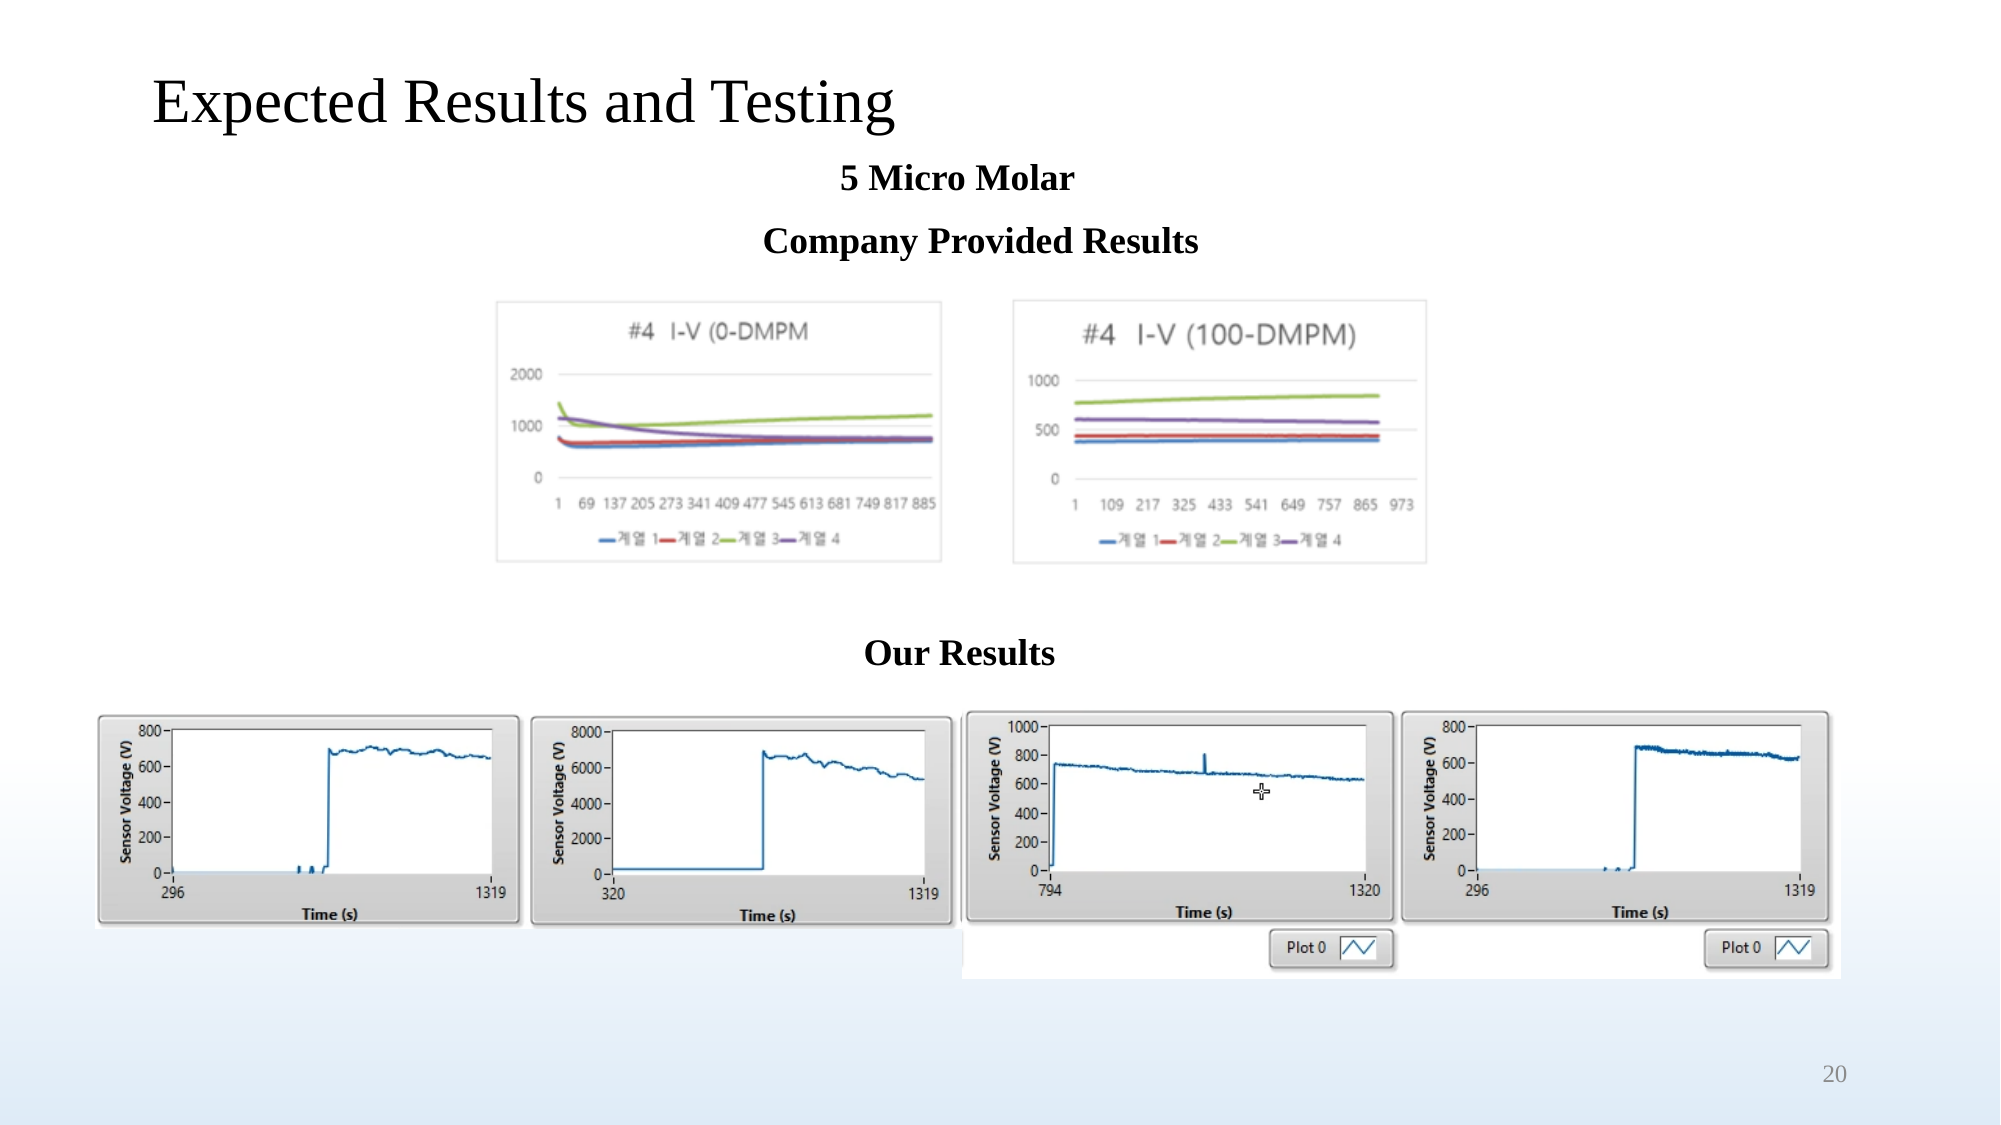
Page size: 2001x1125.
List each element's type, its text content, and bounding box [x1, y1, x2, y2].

title Expected Results and Testing [137, 59, 1876, 144]
slide_number 20 [1412, 1042, 1863, 1103]
text_box Our Results [848, 620, 1076, 681]
text_box 5 Micro Molar [627, 145, 1298, 206]
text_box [95, 707, 1841, 979]
text_box Company Provided Results [747, 209, 1285, 269]
picture [492, 297, 1432, 571]
